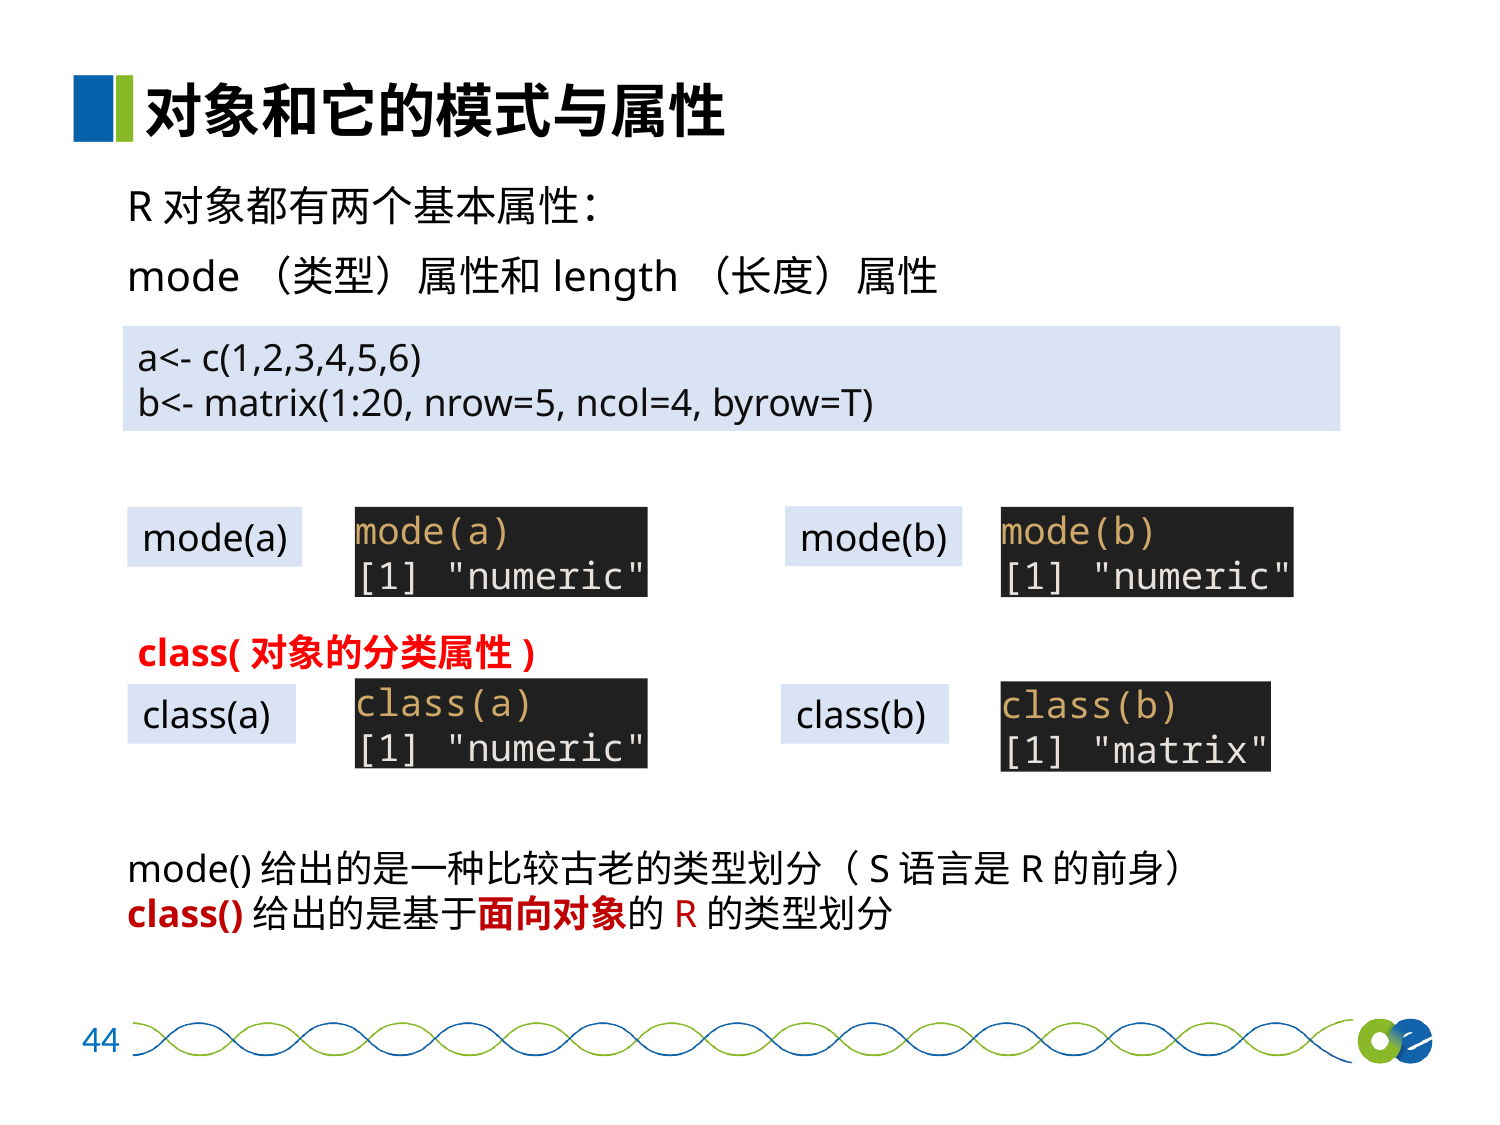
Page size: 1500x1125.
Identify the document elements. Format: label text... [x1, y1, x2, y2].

text_box mode（类型）属性和length（长度）属性 [112, 241, 1365, 307]
text_box mode(b) [1] "numeric" [1000, 506, 1294, 598]
text_box class(b) [1] "matrix" [1000, 681, 1271, 772]
text_box 对象和它的模式与属性 [133, 68, 955, 150]
slide_number 44 [67, 1007, 405, 1068]
picture [126, 1004, 1441, 1079]
text_box mode()给出的是一种比较古老的类型划分（S语言是R的前身） class()给出的是基于面向对象的R的类型划分 [112, 837, 1341, 943]
text_box class(a) [1] "numeric" [354, 678, 648, 769]
text_box mode(b) [785, 506, 963, 567]
text_box R对象都有两个基本属性： [112, 172, 1365, 238]
text_box a<- c(1,2,3,4,5,6) b<- matrix(1:20, nrow=5, ncol=4, byrow=T) [122, 326, 1341, 431]
text_box class(b) [781, 684, 950, 744]
text_box class(a) [127, 684, 296, 744]
picture [29, 66, 185, 149]
text_box mode(a) [1] "numeric" [354, 506, 648, 597]
text_box mode(a) [127, 506, 303, 567]
text_box class(对象的分类属性) [123, 621, 550, 682]
